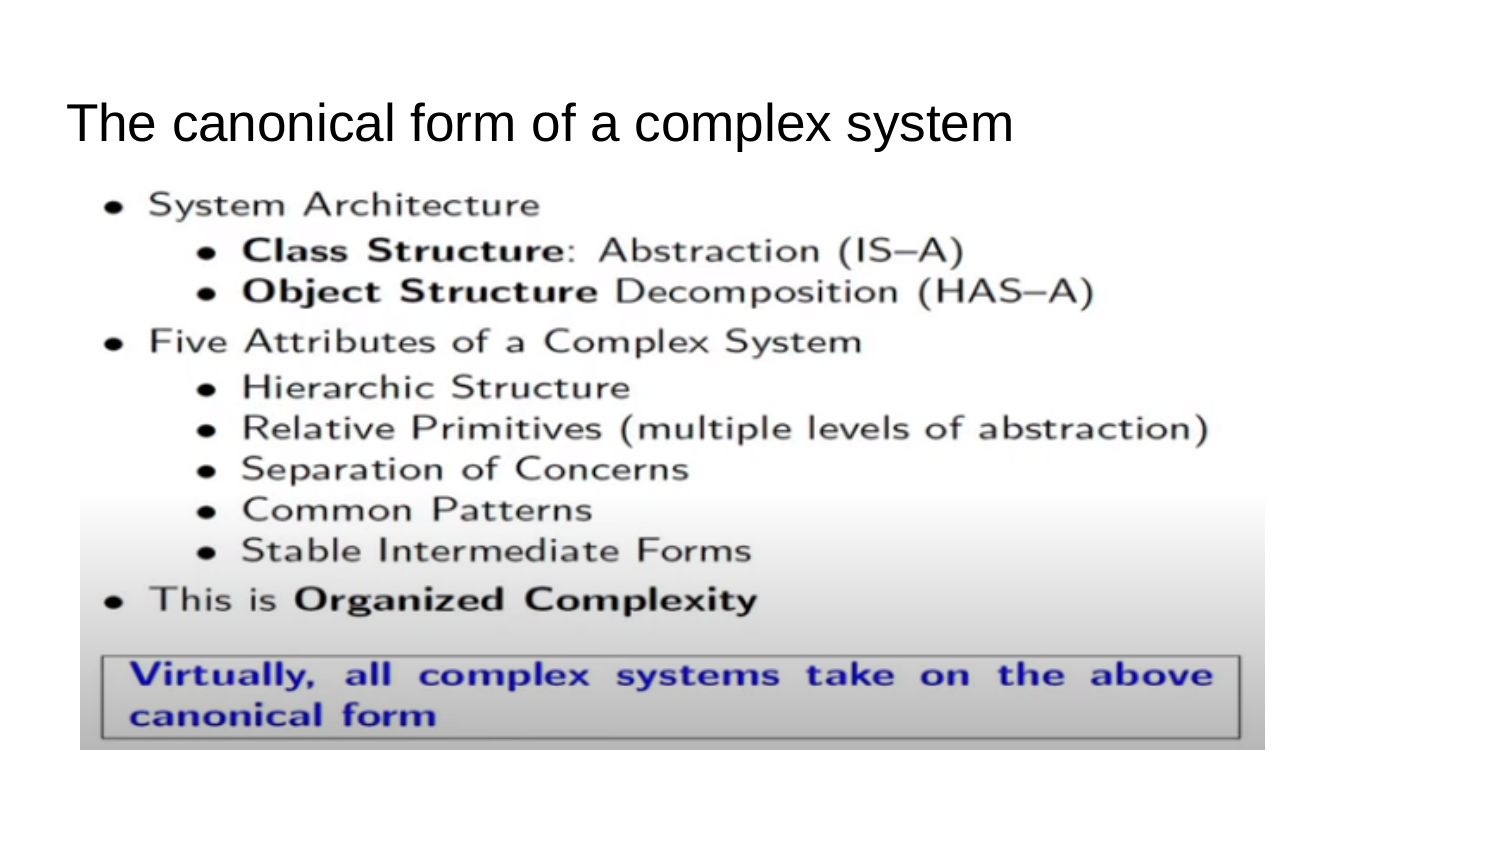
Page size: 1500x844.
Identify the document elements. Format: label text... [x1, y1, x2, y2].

title The canonical form of a complex system [51, 72, 1449, 167]
picture [79, 188, 1266, 750]
